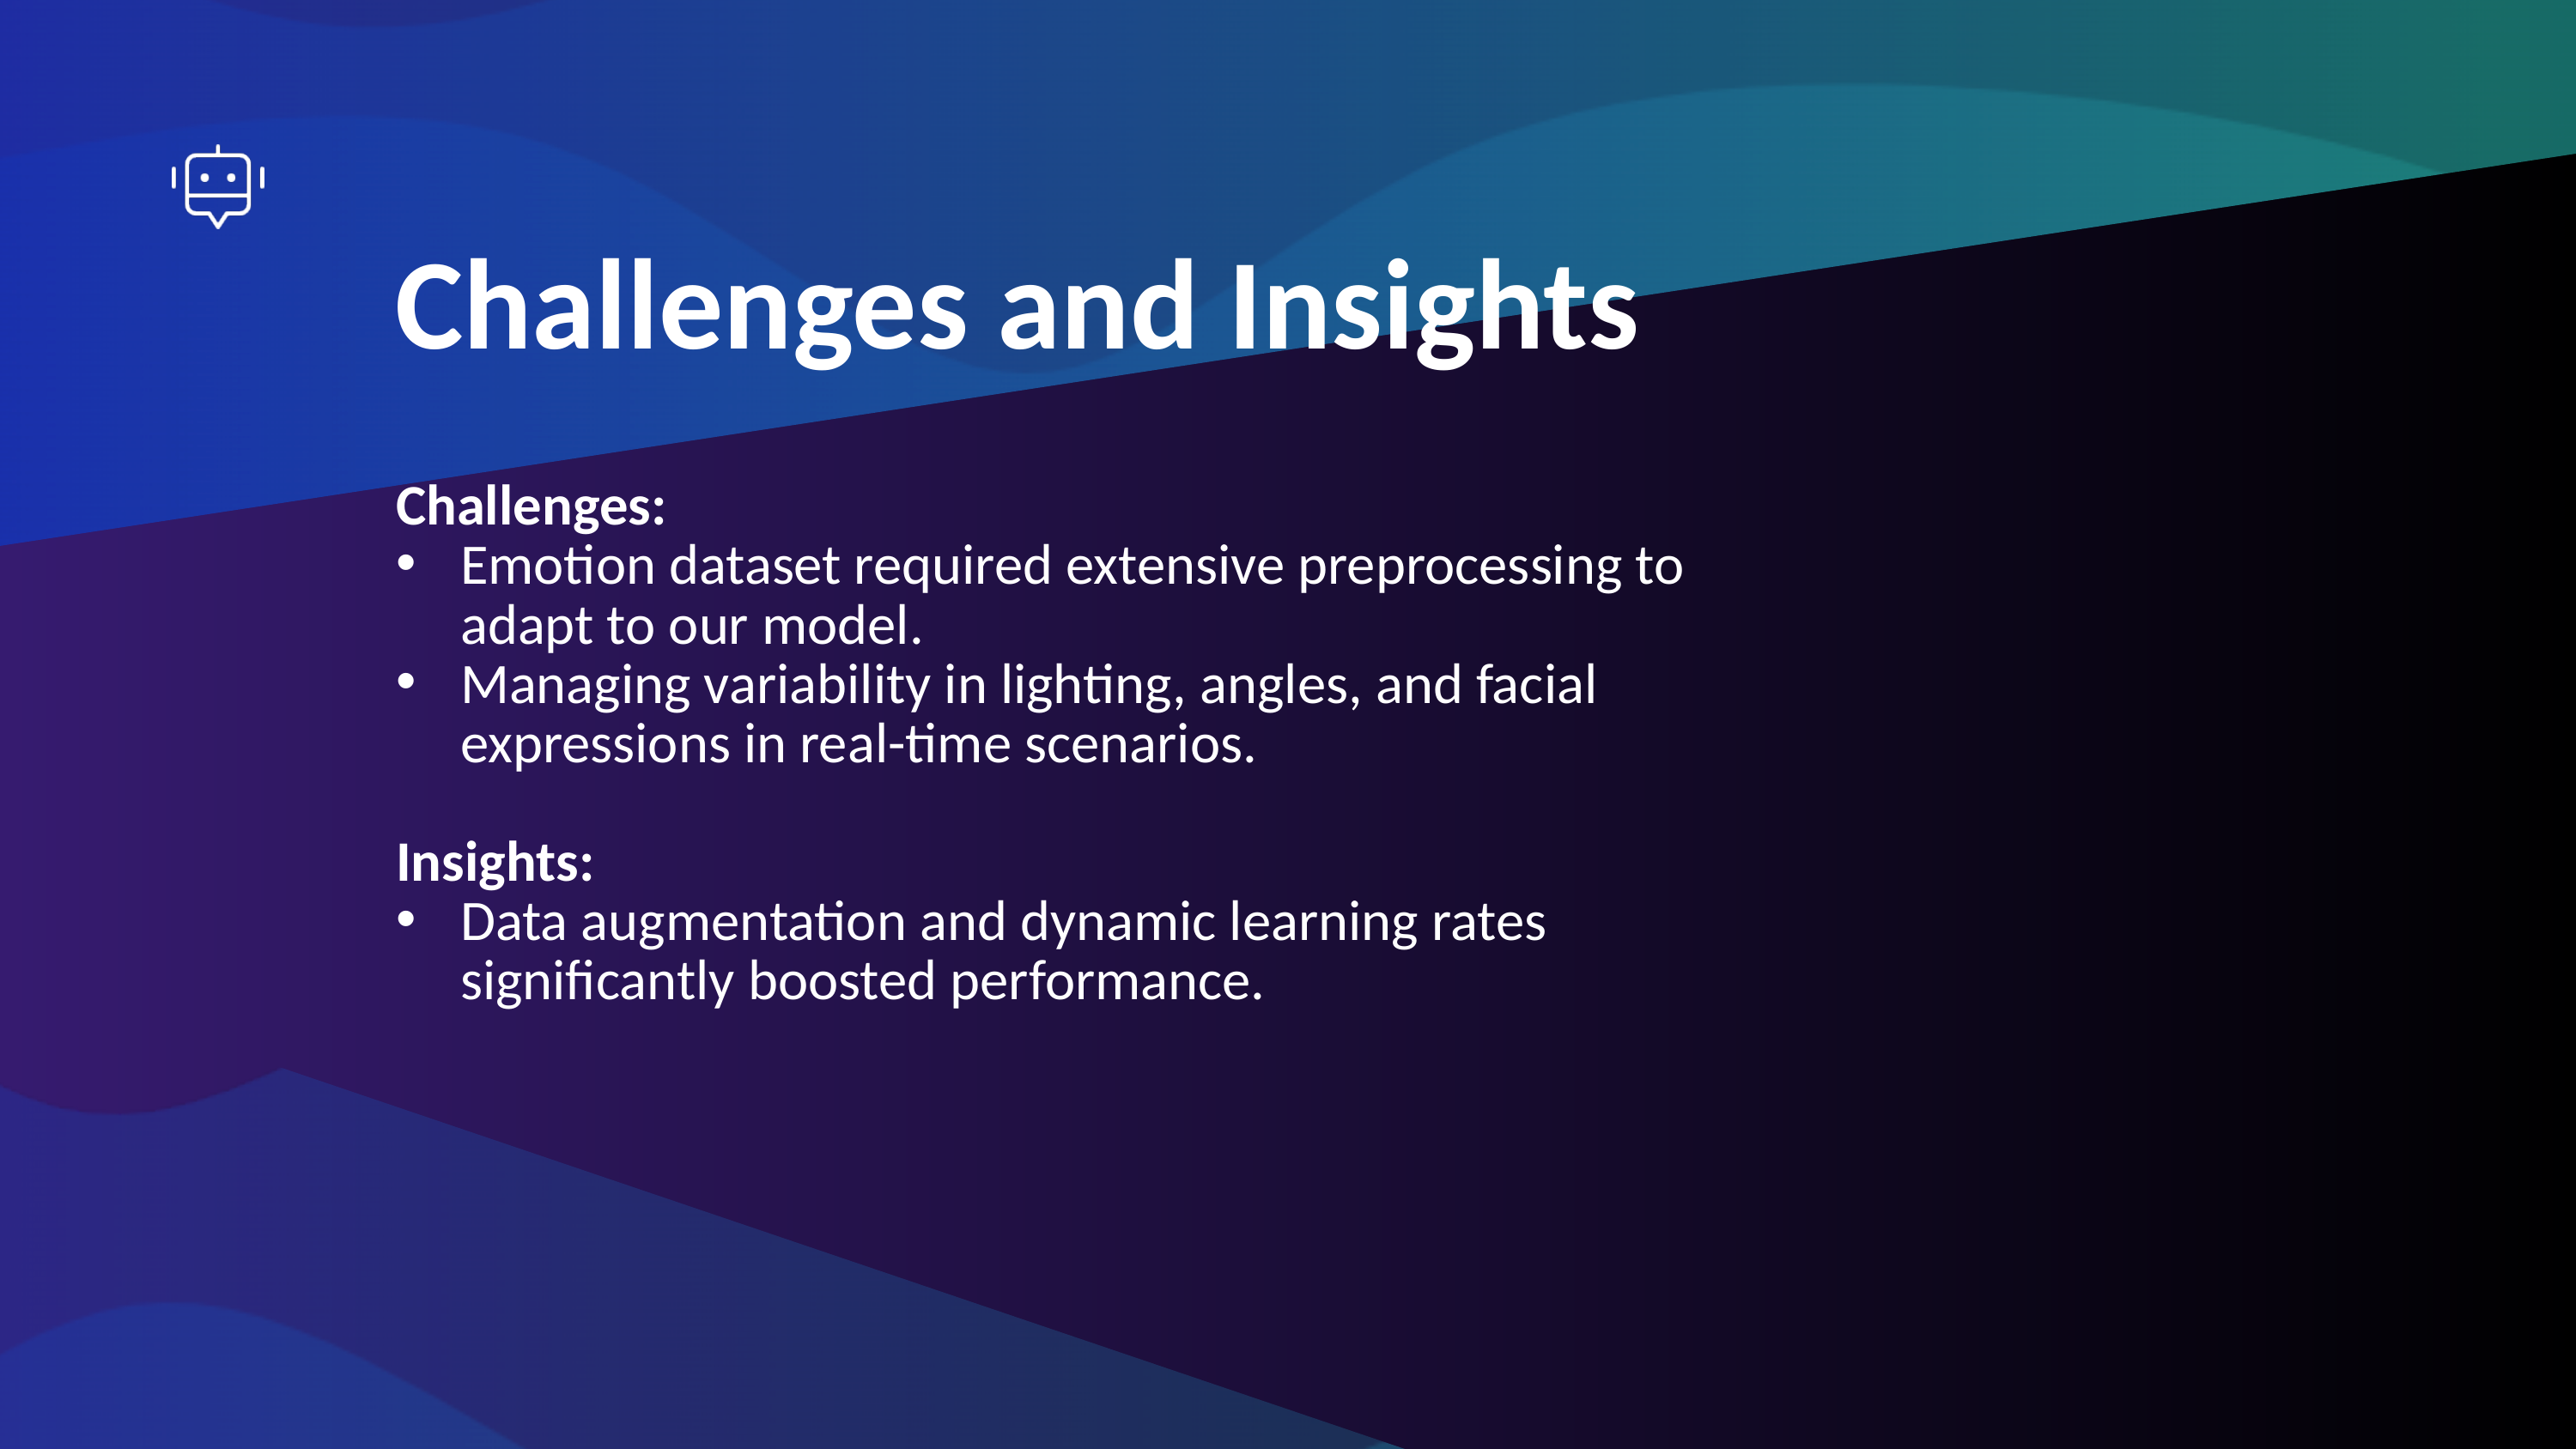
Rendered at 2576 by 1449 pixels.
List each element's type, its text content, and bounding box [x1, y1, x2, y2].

text_box Challenges: Emotion dataset required extensive preprocessing to adapt to our model. Managing variability in lighting, angles, and facial expressions in real-time scenarios. Insights: Data augmentation and dynamic learning rates significantly boosted performance. [395, 476, 1831, 1071]
text_box [0, 0, 2576, 546]
text_box Challenges and Insights [395, 228, 1899, 375]
text_box [171, 144, 264, 229]
text_box [0, 972, 1406, 1449]
